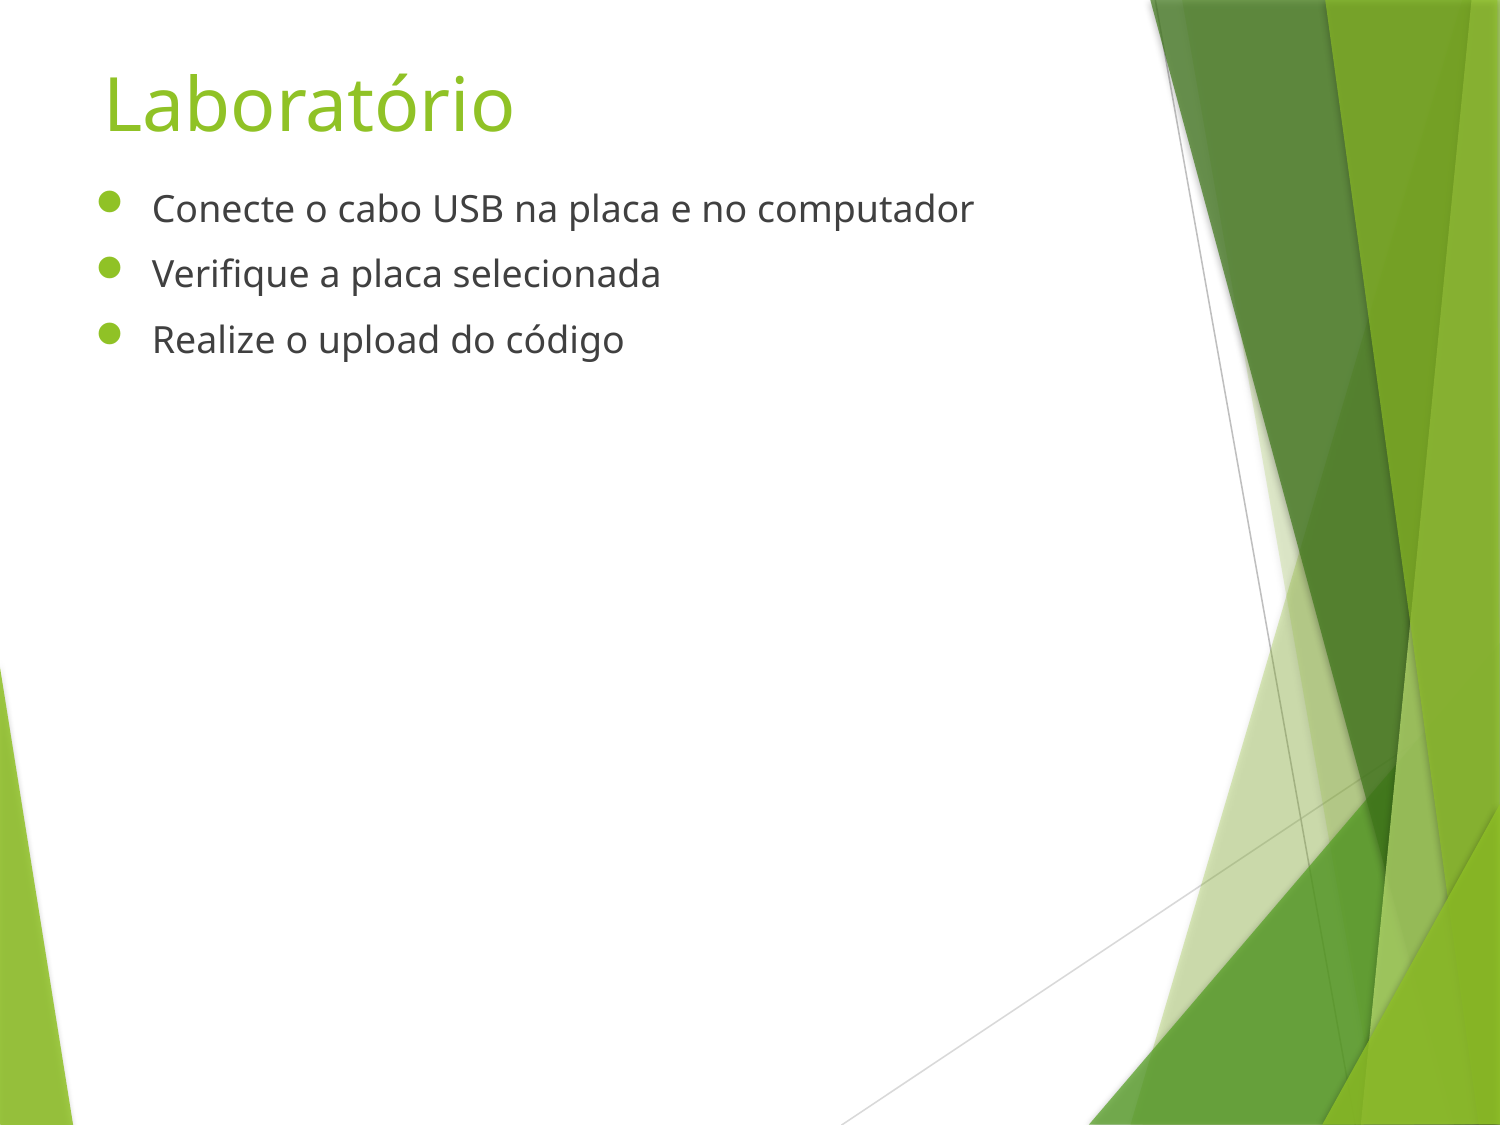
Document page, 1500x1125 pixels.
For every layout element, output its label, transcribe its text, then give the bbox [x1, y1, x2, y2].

title Laboratório [88, 49, 1122, 177]
list Conecte o cabo USB na placa e no computador Verifique a placa selecionada Realize o upload do código [80, 177, 1418, 312]
